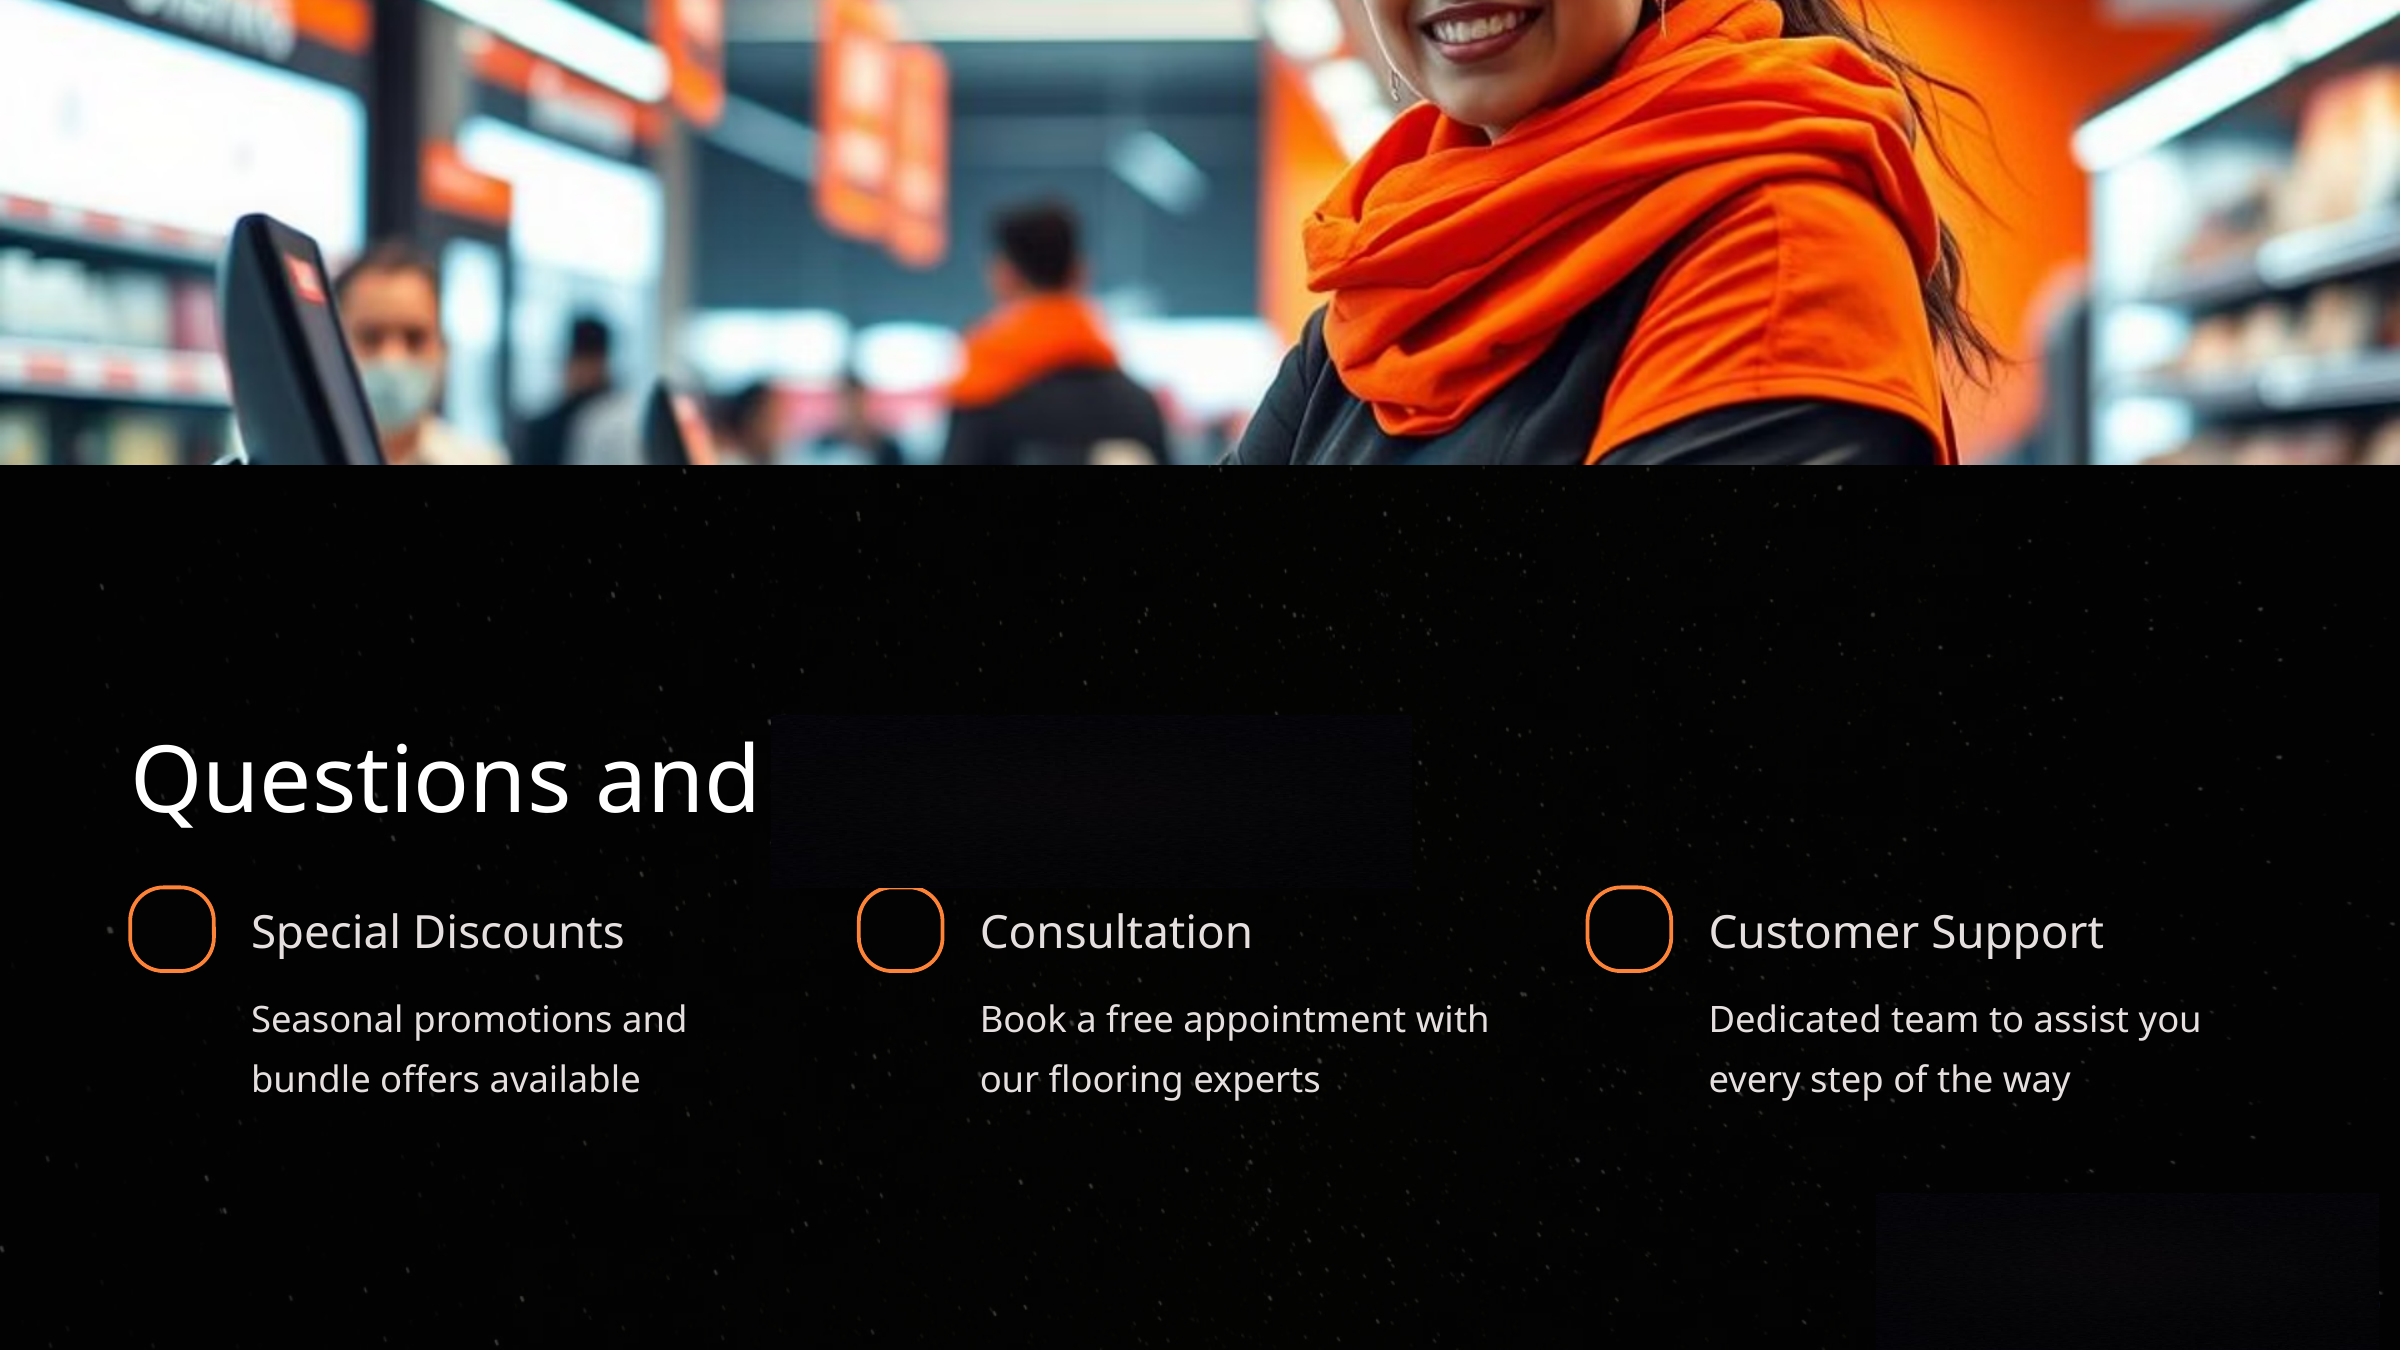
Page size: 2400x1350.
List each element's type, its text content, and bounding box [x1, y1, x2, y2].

text_box Questions and Special Offers [130, 715, 771, 832]
text_box [1587, 887, 1672, 972]
text_box Customer Support [1708, 900, 2174, 959]
picture [0, 0, 2400, 1350]
text_box Book a free appointment with our flooring experts [979, 980, 1541, 1100]
text_box Seasonal promotions and bundle offers available [251, 980, 813, 1100]
text_box Special Discounts [251, 900, 717, 959]
text_box [130, 887, 214, 972]
text_box Dedicated team to assist you every step of the way [1708, 980, 2270, 1100]
text_box Consultation [979, 900, 1445, 959]
text_box [858, 888, 943, 972]
